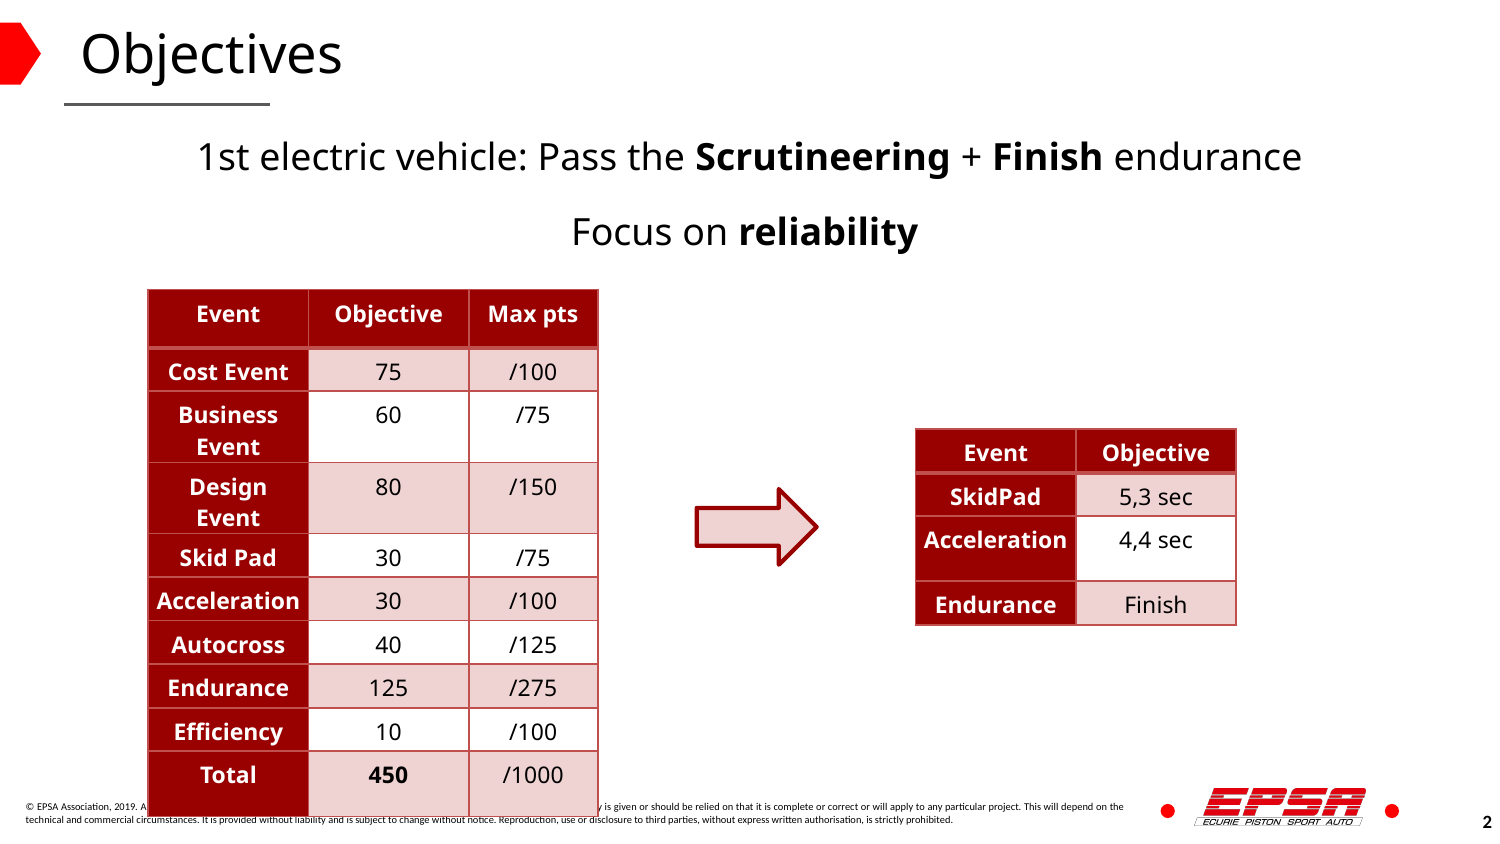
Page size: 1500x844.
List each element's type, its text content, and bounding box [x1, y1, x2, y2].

title Objectives [72, 21, 1442, 90]
picture [1194, 788, 1366, 826]
text_box 1st electric vehicle: Pass the Scrutineering + Finish endurance Focus on reliability [148, 125, 1352, 260]
slide_number 2 [1441, 798, 1500, 844]
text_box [147, 289, 1237, 765]
